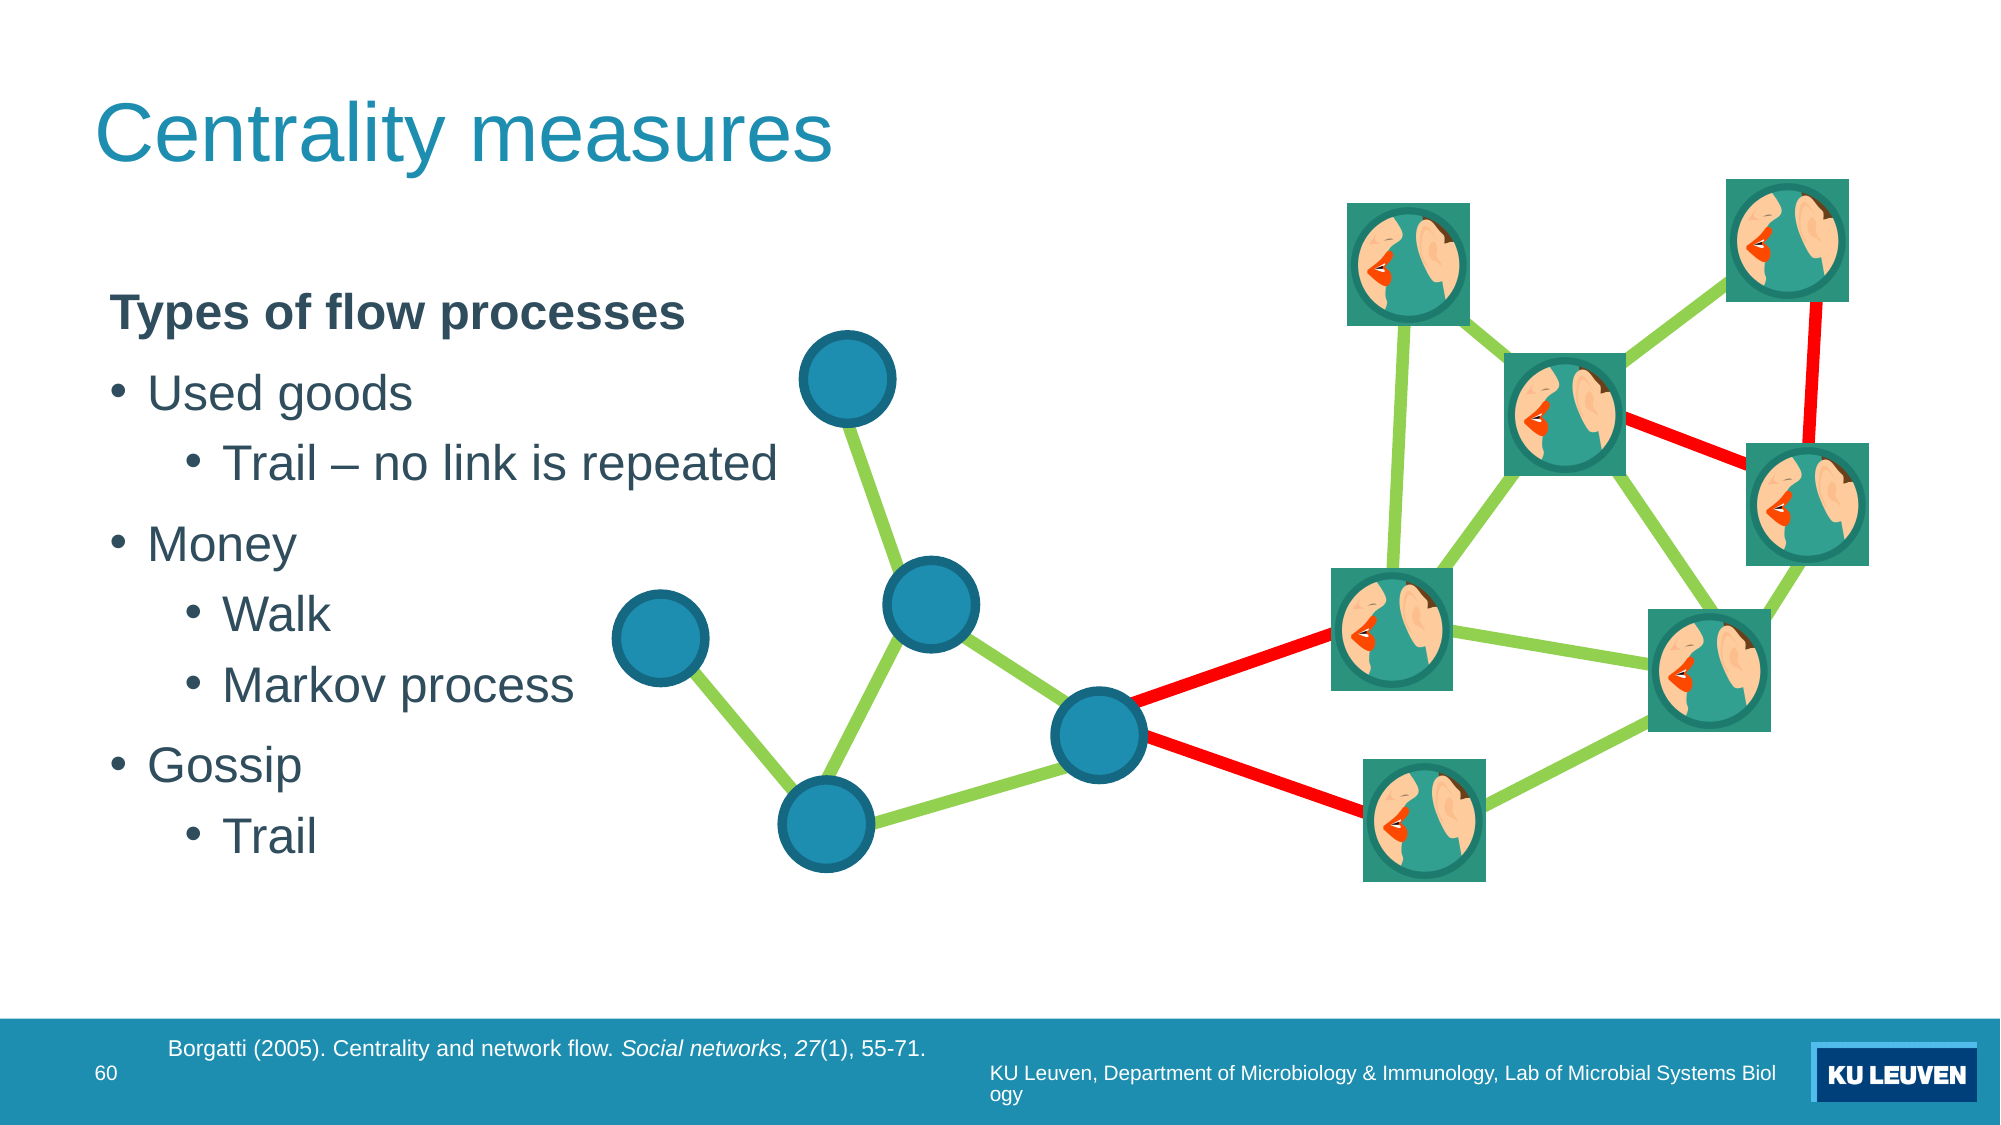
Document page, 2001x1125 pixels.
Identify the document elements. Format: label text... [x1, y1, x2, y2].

footer KU Leuven, Department of Microbiology & Immunology, Lab of Microbial Systems Biology [989, 1018, 1809, 1125]
list Types of flow processes Used goods Trail – no link is repeated Money Walk Markov process Gossip Trail [94, 271, 1906, 1004]
title Centrality measures [94, 33, 1906, 223]
slide_number 60 [94, 1018, 201, 1125]
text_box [616, 179, 1869, 882]
picture [1811, 1042, 1977, 1102]
text_box Borgatti (2005). Centrality and network flow. Social networks, 27(1), 55-71. [153, 1026, 977, 1069]
